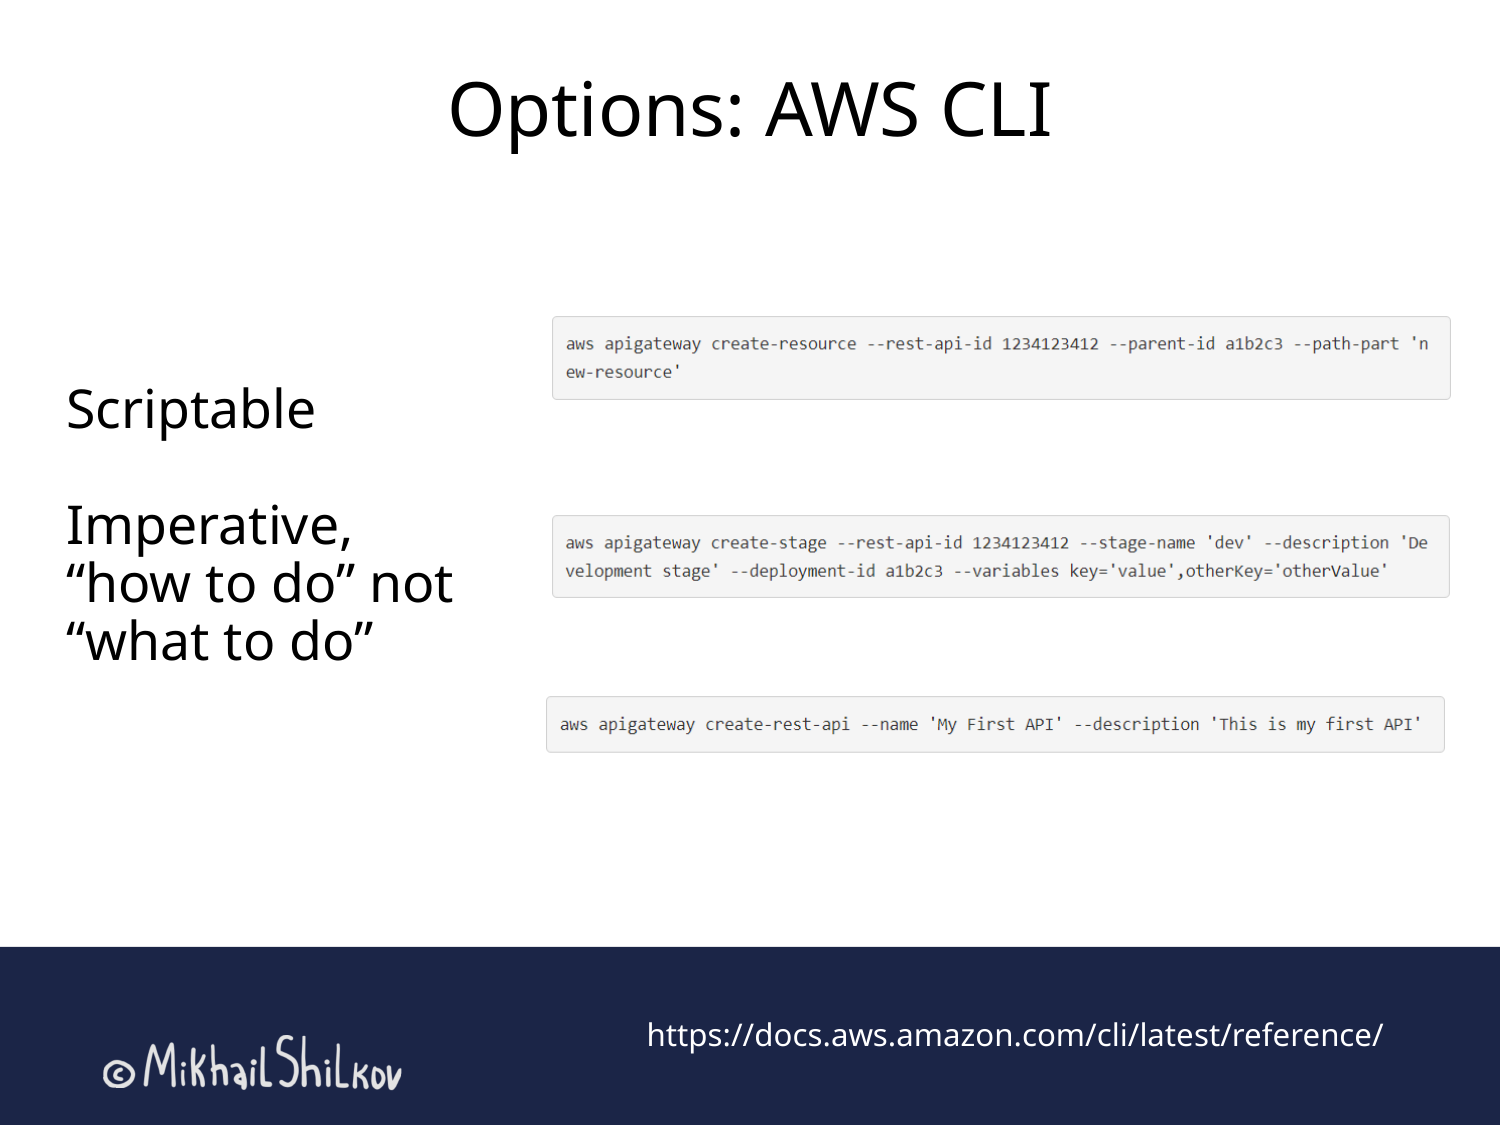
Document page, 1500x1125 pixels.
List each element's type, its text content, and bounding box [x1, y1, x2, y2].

picture [543, 502, 1465, 607]
picture [545, 307, 1458, 407]
text_box Scriptable Imperative, “how to do” not “what to do” [51, 348, 471, 707]
picture [542, 692, 1450, 761]
list https://docs.aws.amazon.com/cli/latest/reference/ [293, 946, 1401, 1125]
title Options: AWS CLI [103, 52, 1397, 173]
